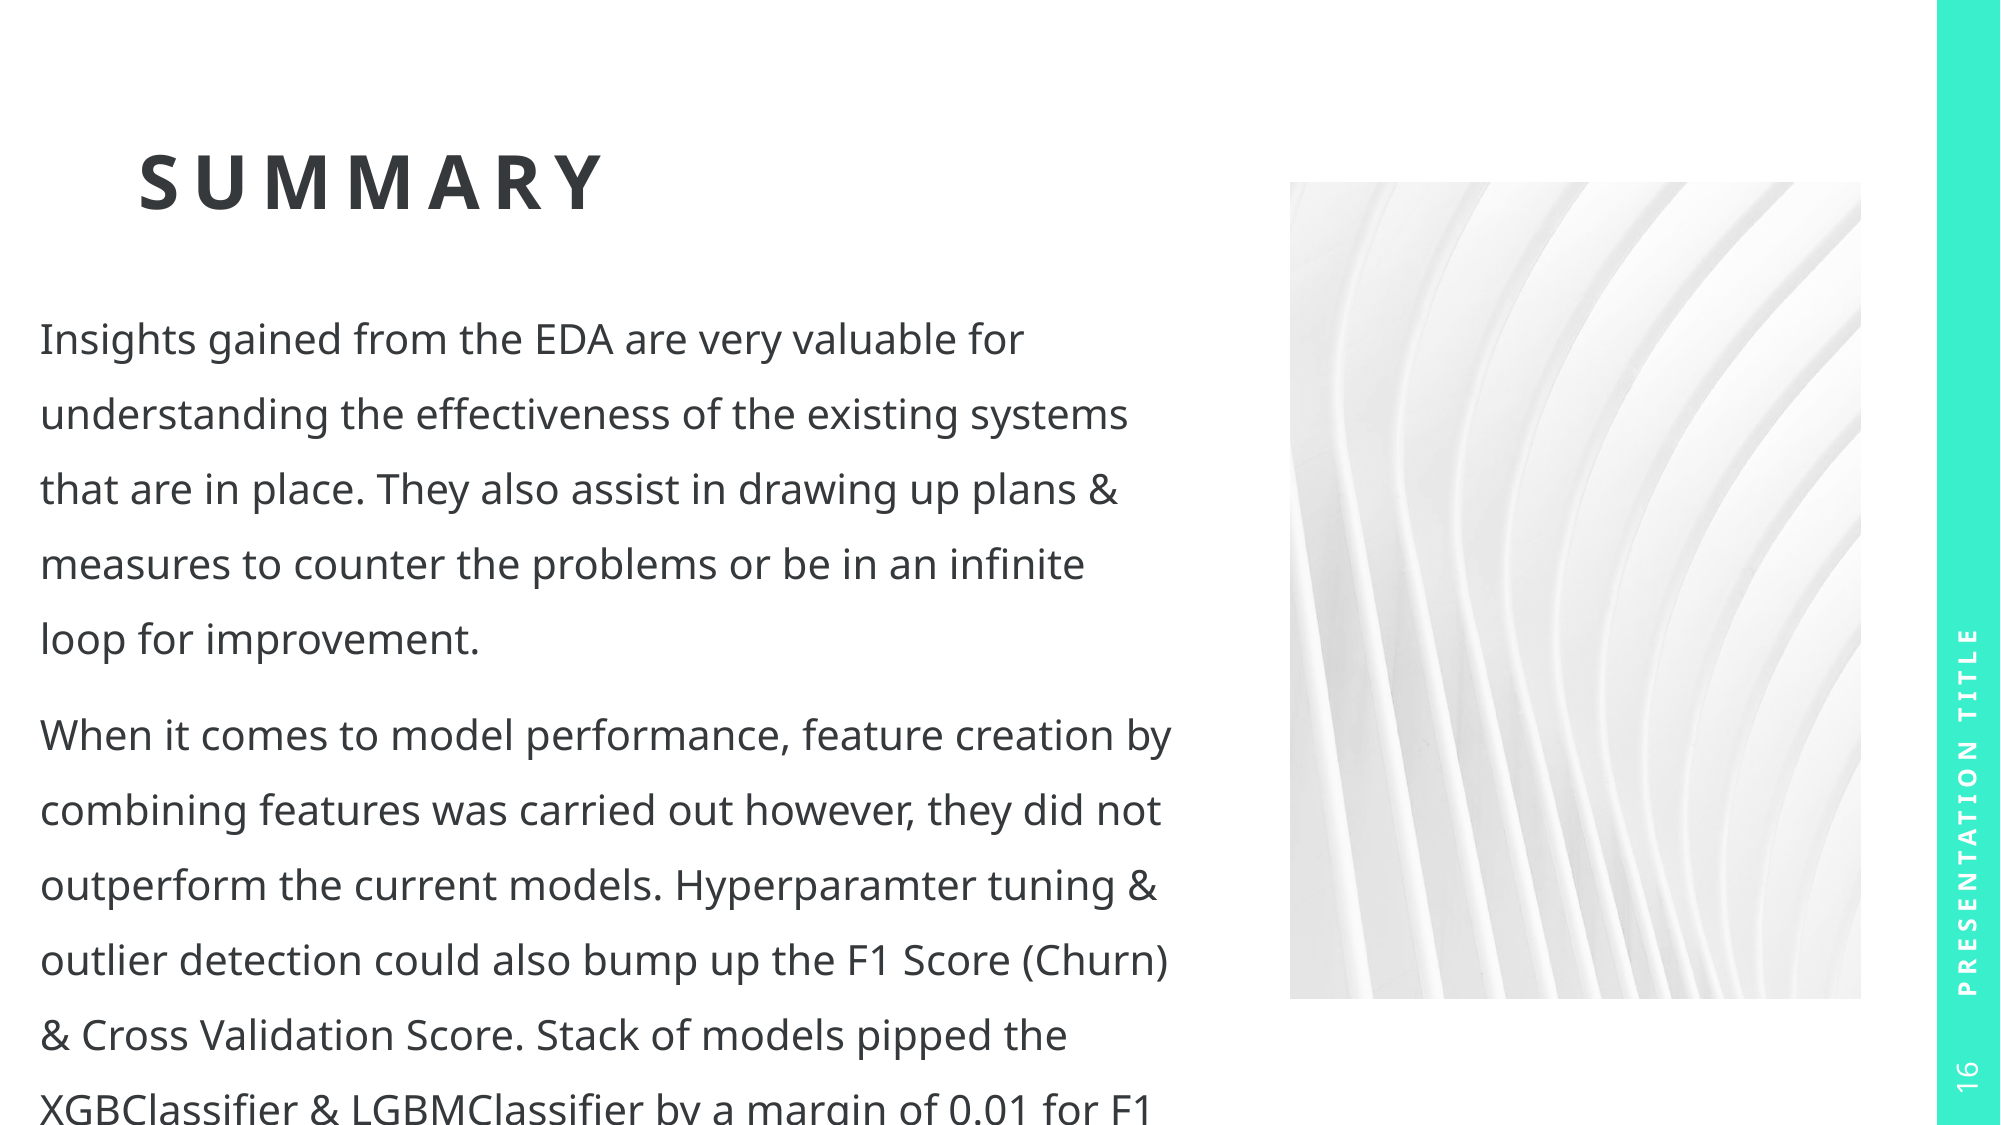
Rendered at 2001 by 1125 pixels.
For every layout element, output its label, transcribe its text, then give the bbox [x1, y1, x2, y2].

picture [1290, 182, 1861, 999]
list Insights gained from the EDA are very valuable for understanding the effectiveness of the existing systems that are in place. They also assist in drawing up plans & measures to counter the problems or be in an infinite loop for improvement. When it comes to model performance, feature creation by combining features was carried out however, they did not outperform the current models. Hyperparamter tuning & outlier detection could also bump up the F1 Score (Churn) & Cross Validation Score. Stack of models pipped the XGBClassifier & LGBMClassifier by a margin of 0.01 for F1 Score (Churn) [39, 288, 1179, 1105]
footer Presentation Title [1937, 0, 2000, 1032]
title SUMMARY [139, 145, 1082, 288]
slide_number 16 [1937, 1032, 2000, 1125]
